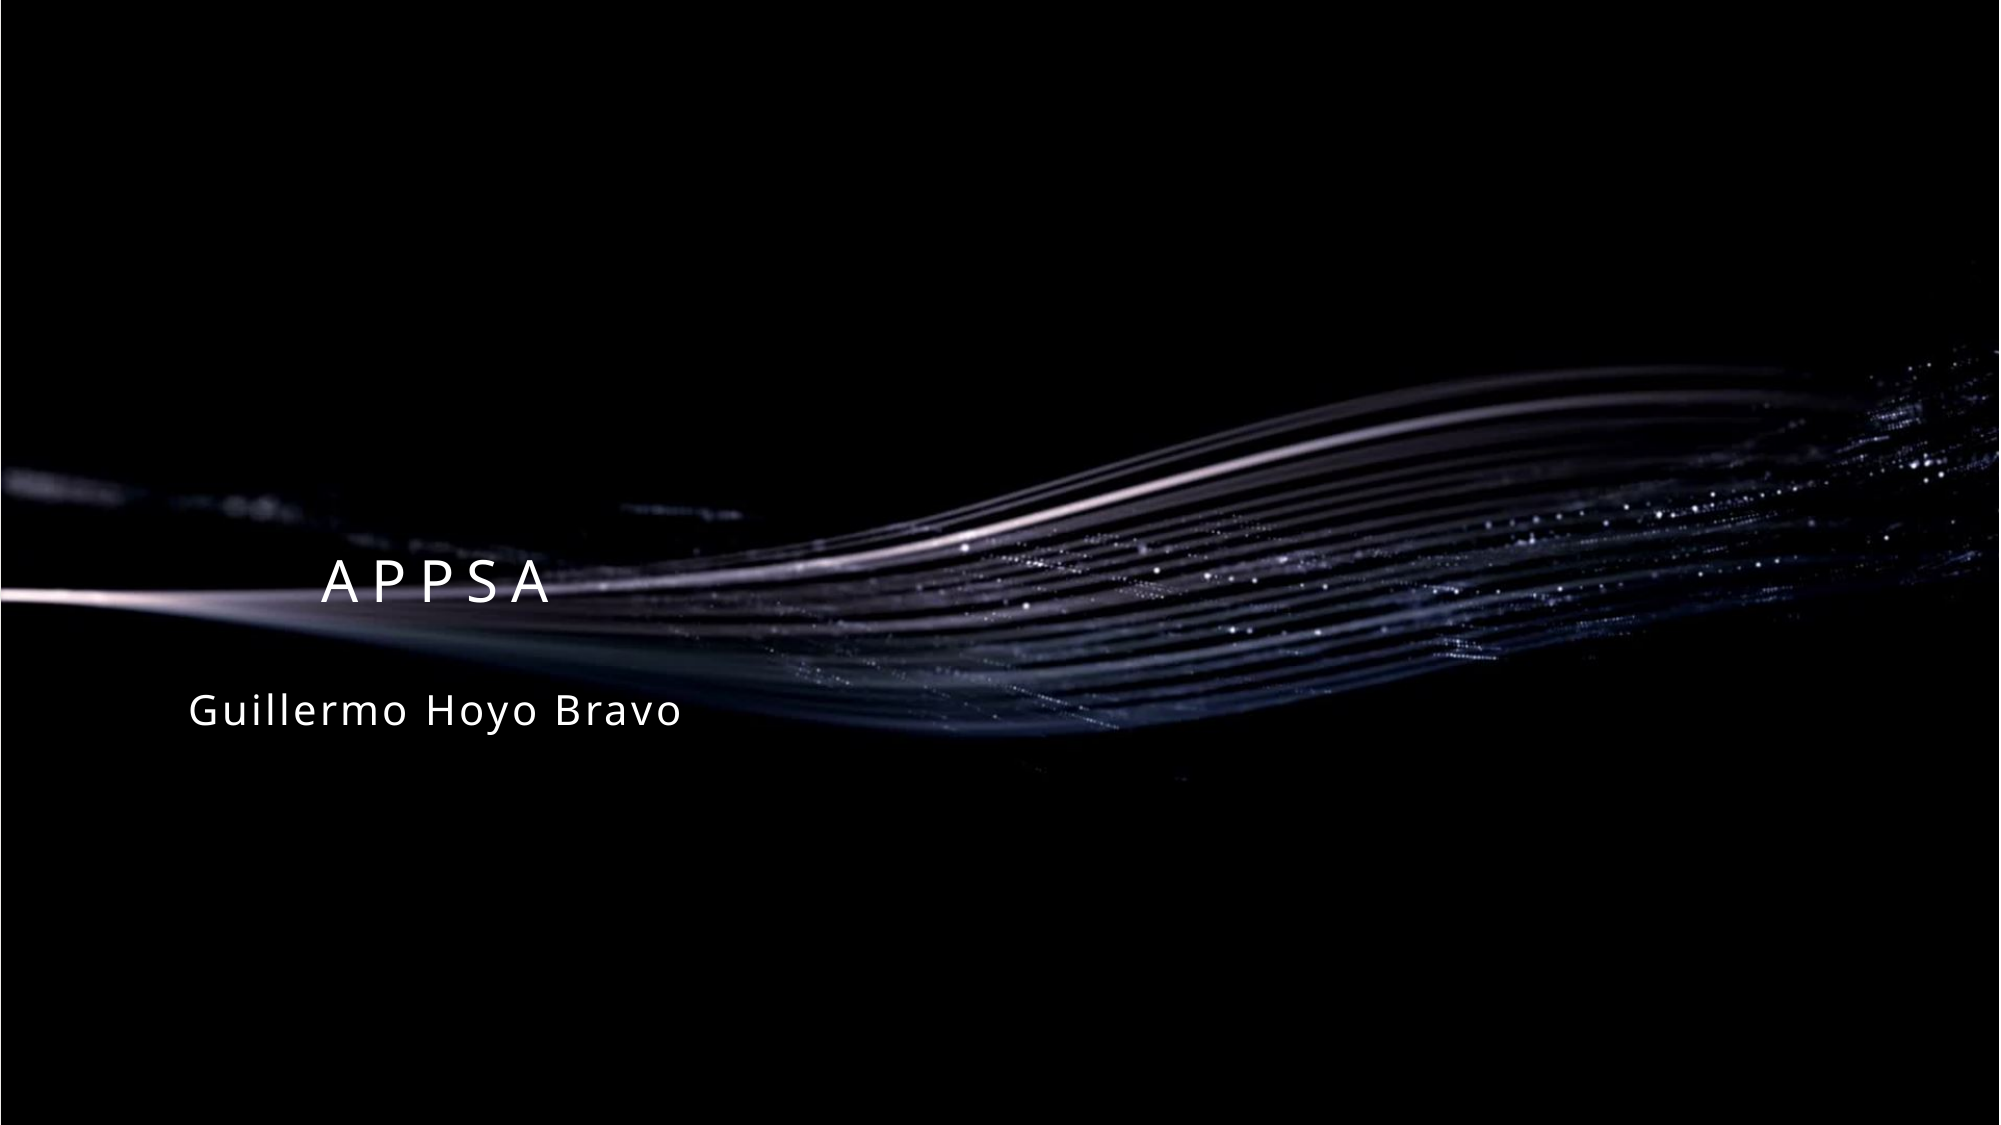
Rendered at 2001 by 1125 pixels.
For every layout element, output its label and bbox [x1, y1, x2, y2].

text_box [0, 0, 2000, 1125]
